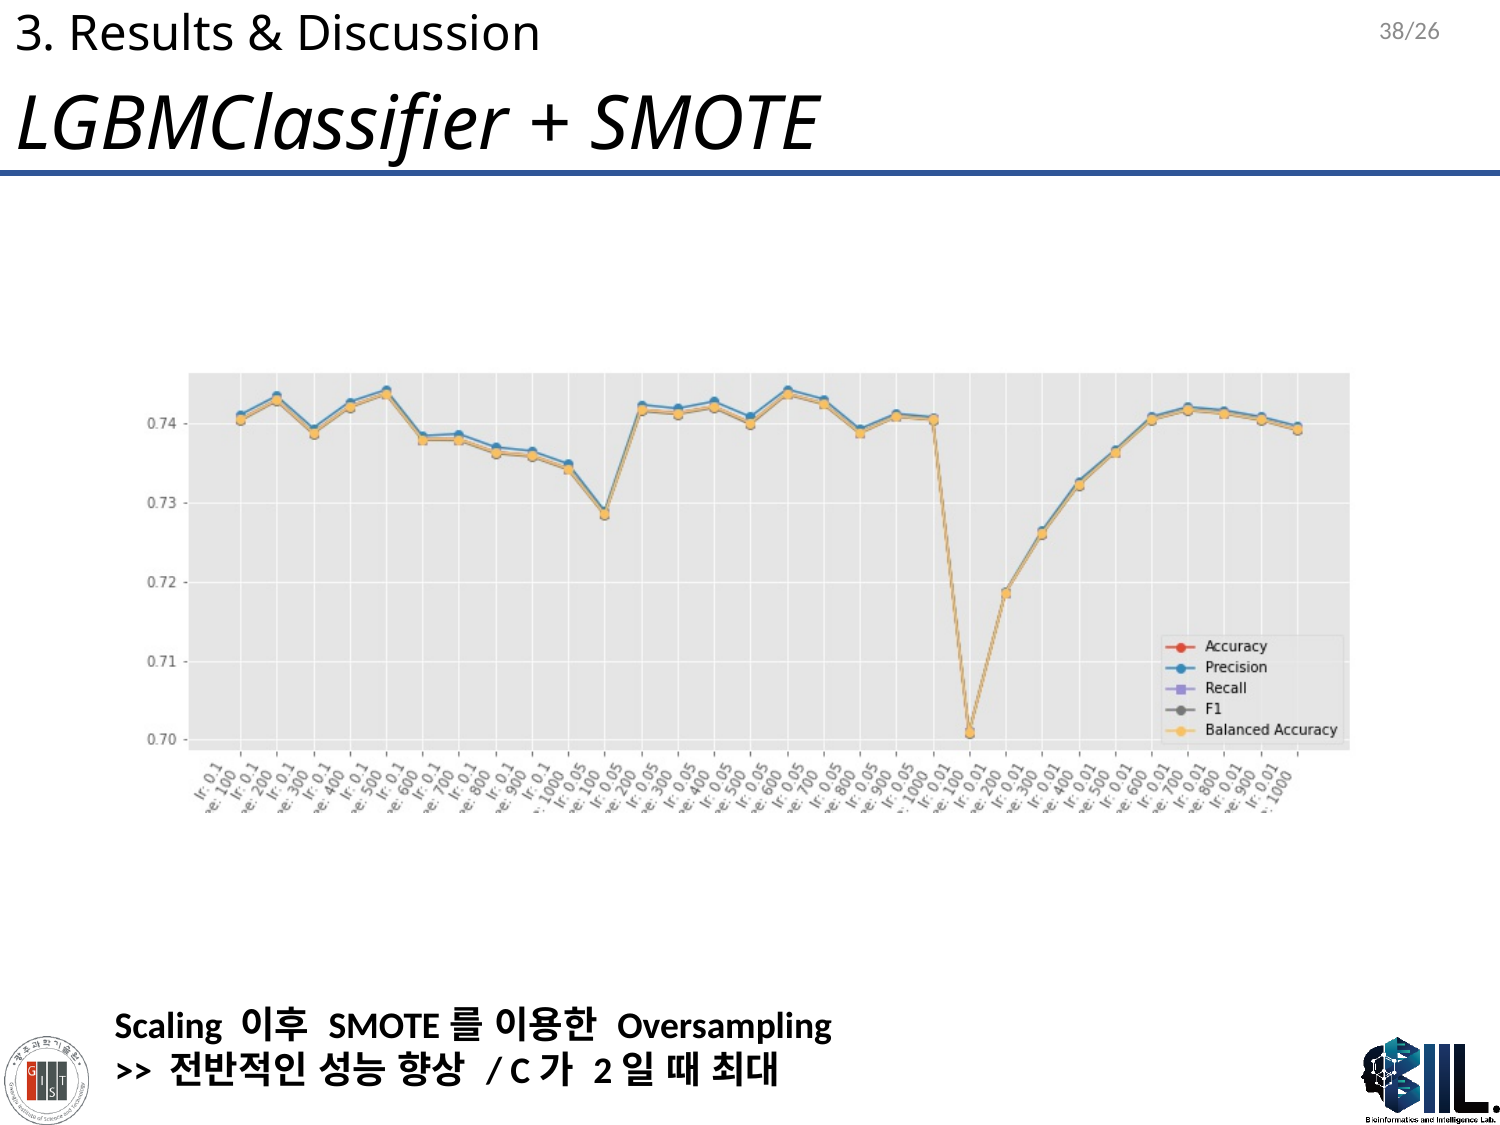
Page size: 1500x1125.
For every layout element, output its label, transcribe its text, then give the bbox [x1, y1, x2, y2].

text_box LGBMClassifier + SMOTE [0, 68, 1500, 170]
slide_number 38/26 [1117, 0, 1455, 60]
picture [1361, 1099, 1500, 1125]
title 3. Results & Discussion [0, 0, 602, 68]
picture [4, 1036, 89, 1125]
text_box Scaling 이후 SMOTE를 이용한 Oversampling >> 전반적인 성능 향상 / C가 2일 때 최대 [99, 993, 1500, 1099]
picture [0, 312, 1500, 813]
text_box LGBMClassifier + SMOTE [0, 176, 1500, 183]
